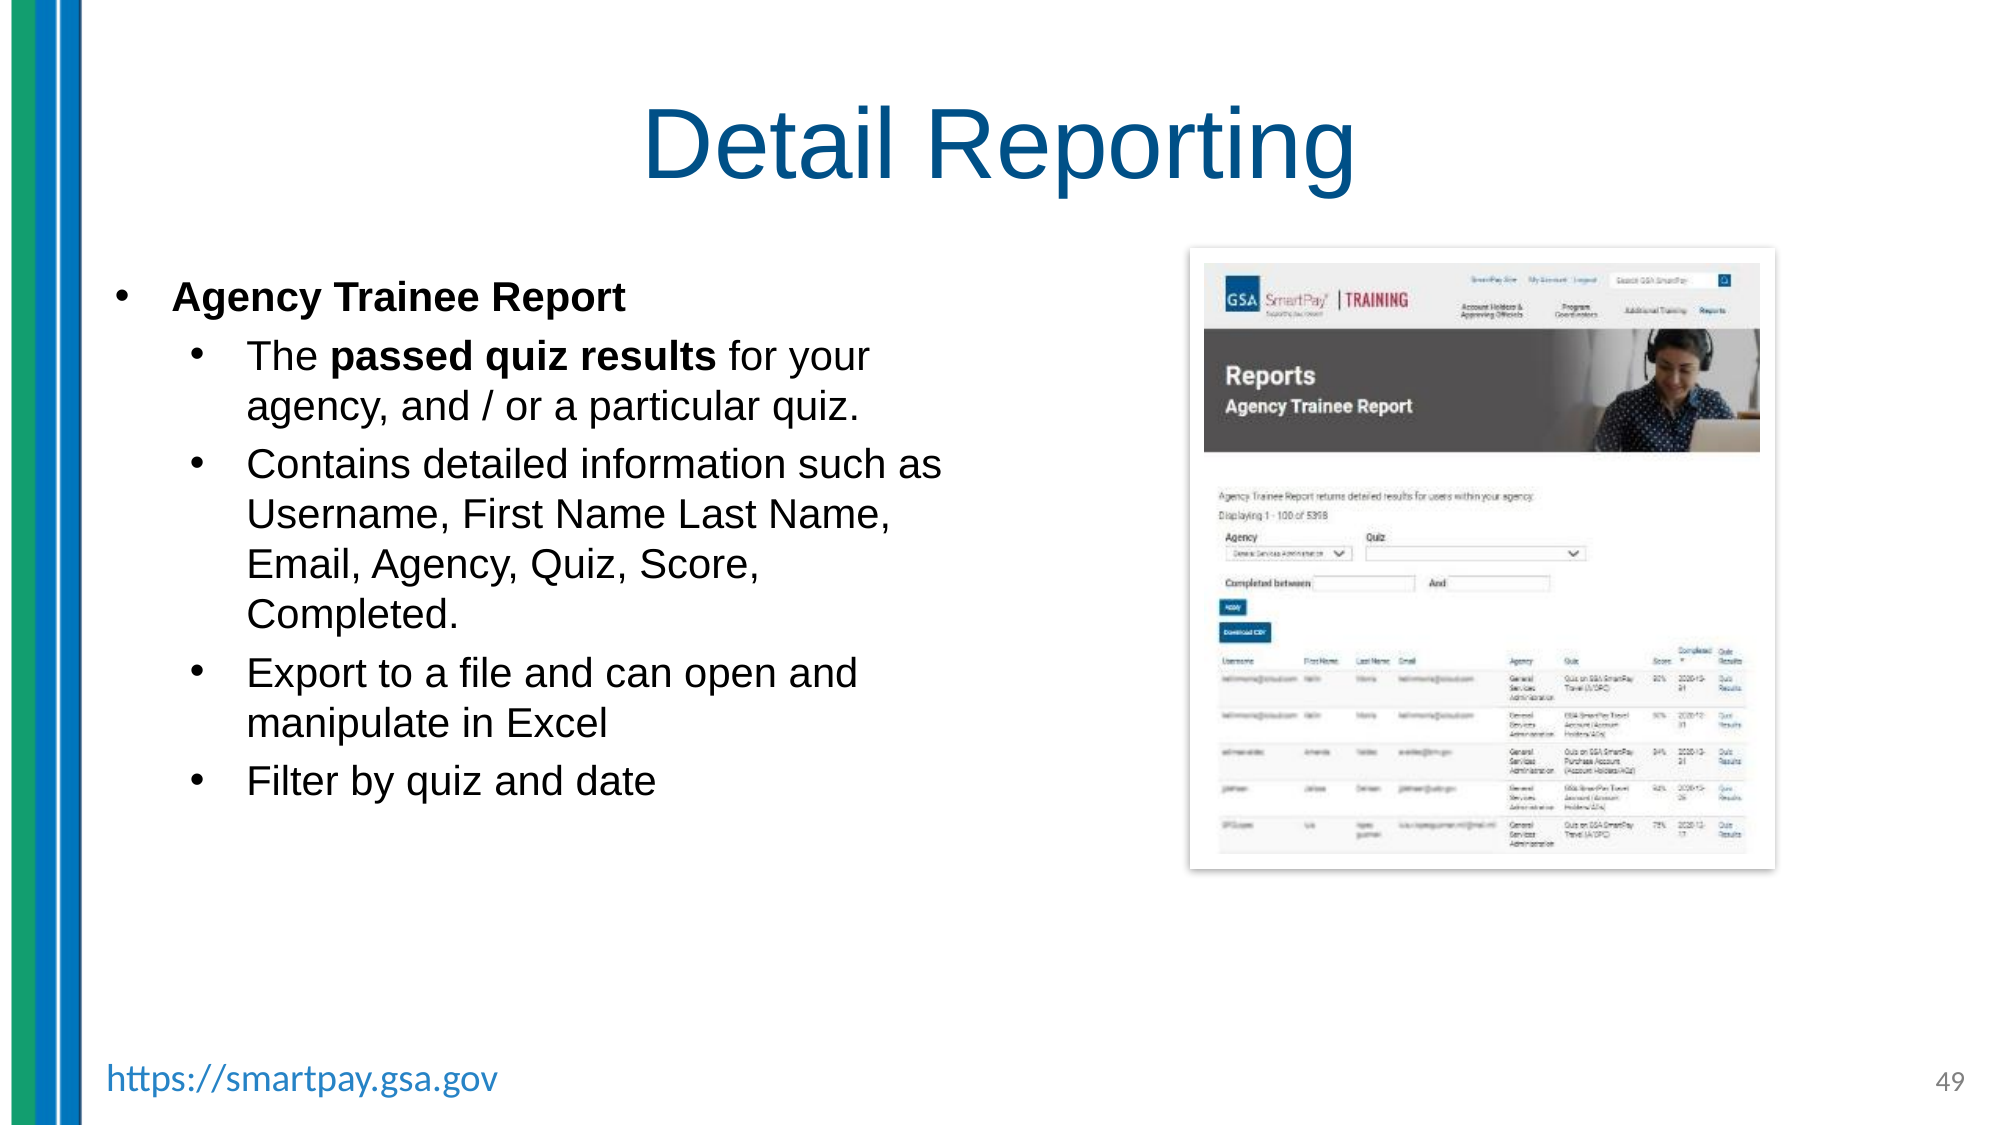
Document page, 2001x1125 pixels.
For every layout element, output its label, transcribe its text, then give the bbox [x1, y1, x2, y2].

picture [38, 0, 2000, 1125]
footer https://smartpay.gsa.gov [85, 1042, 720, 1103]
title Detail Reporting [99, 45, 1900, 233]
picture [0, 0, 35, 1125]
list Agency Trainee Report The passed quiz results for your agency, and / or a particular quiz. Contains detailed information such as Username, First Name Last Name, Email, Agency, Quiz, Score, Completed. Export to a file and can open and manipulate in Excel Filter by quiz and date [99, 262, 971, 855]
